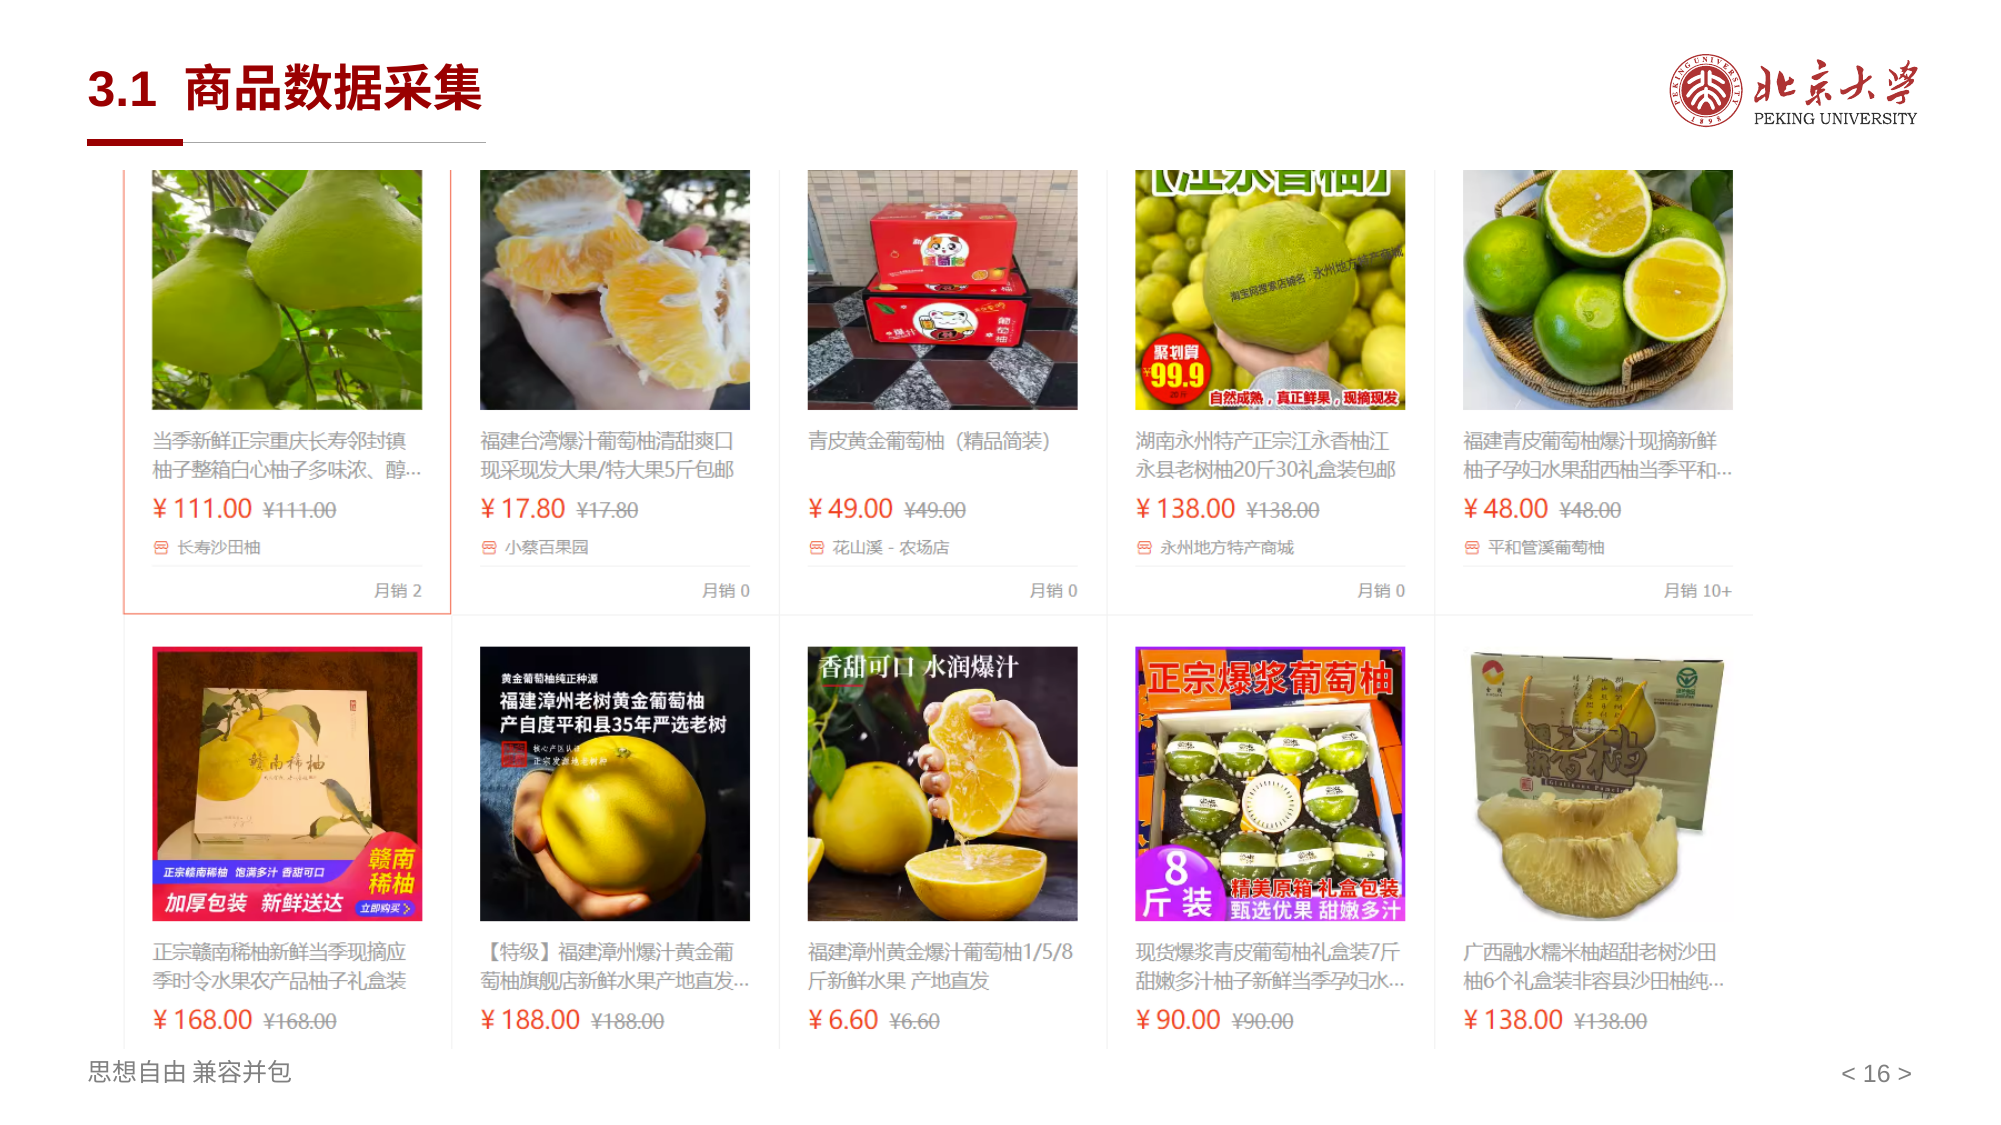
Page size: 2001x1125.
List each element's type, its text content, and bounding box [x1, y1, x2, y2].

picture [57, 170, 1753, 1049]
slide_number < > [1477, 1048, 1928, 1097]
title 3.1 商品数据采集 [72, 39, 1559, 142]
